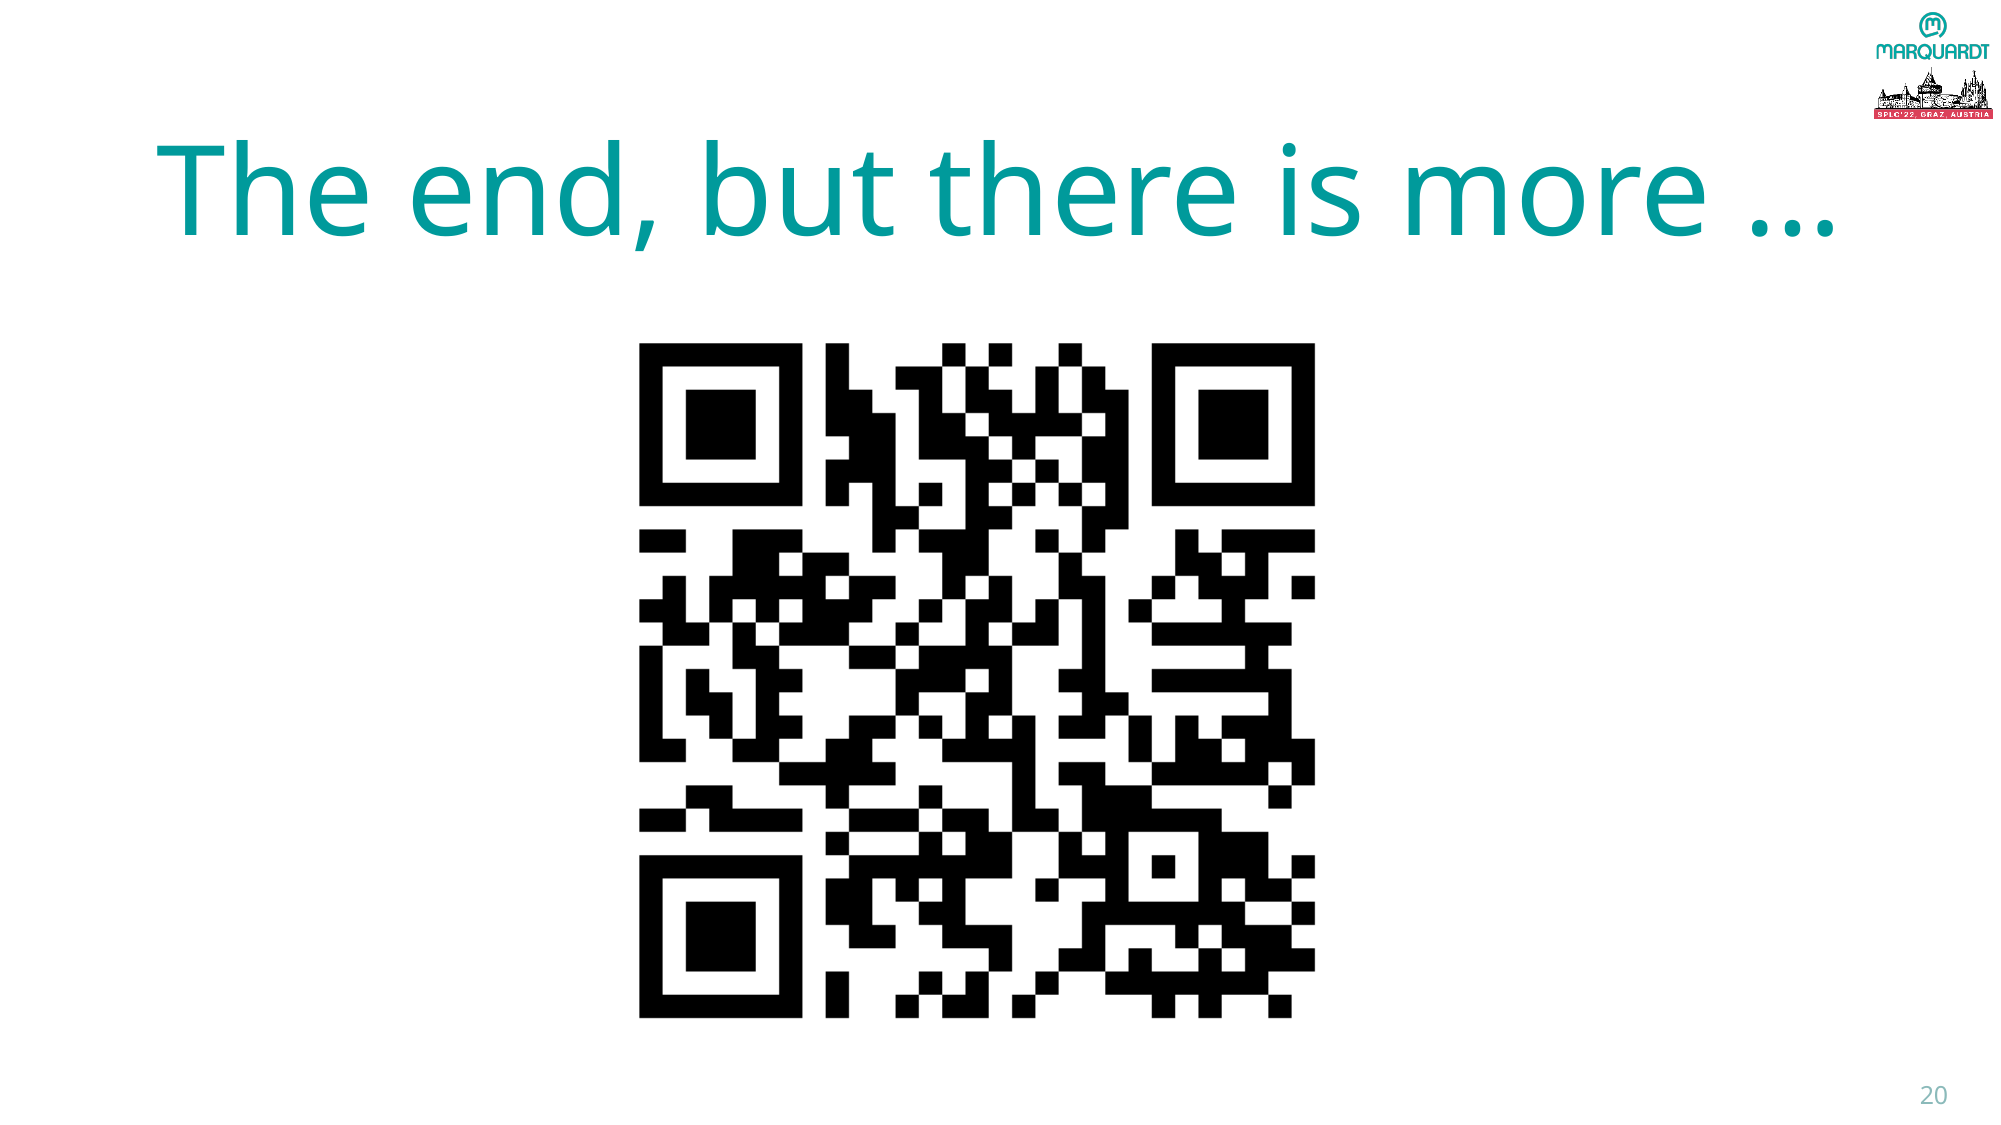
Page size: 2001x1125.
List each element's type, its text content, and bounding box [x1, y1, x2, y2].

title The end, but there is more … [0, 108, 2000, 282]
picture [1874, 67, 1993, 108]
slide_number 20 [1904, 1065, 1969, 1125]
picture [534, 238, 1422, 1125]
